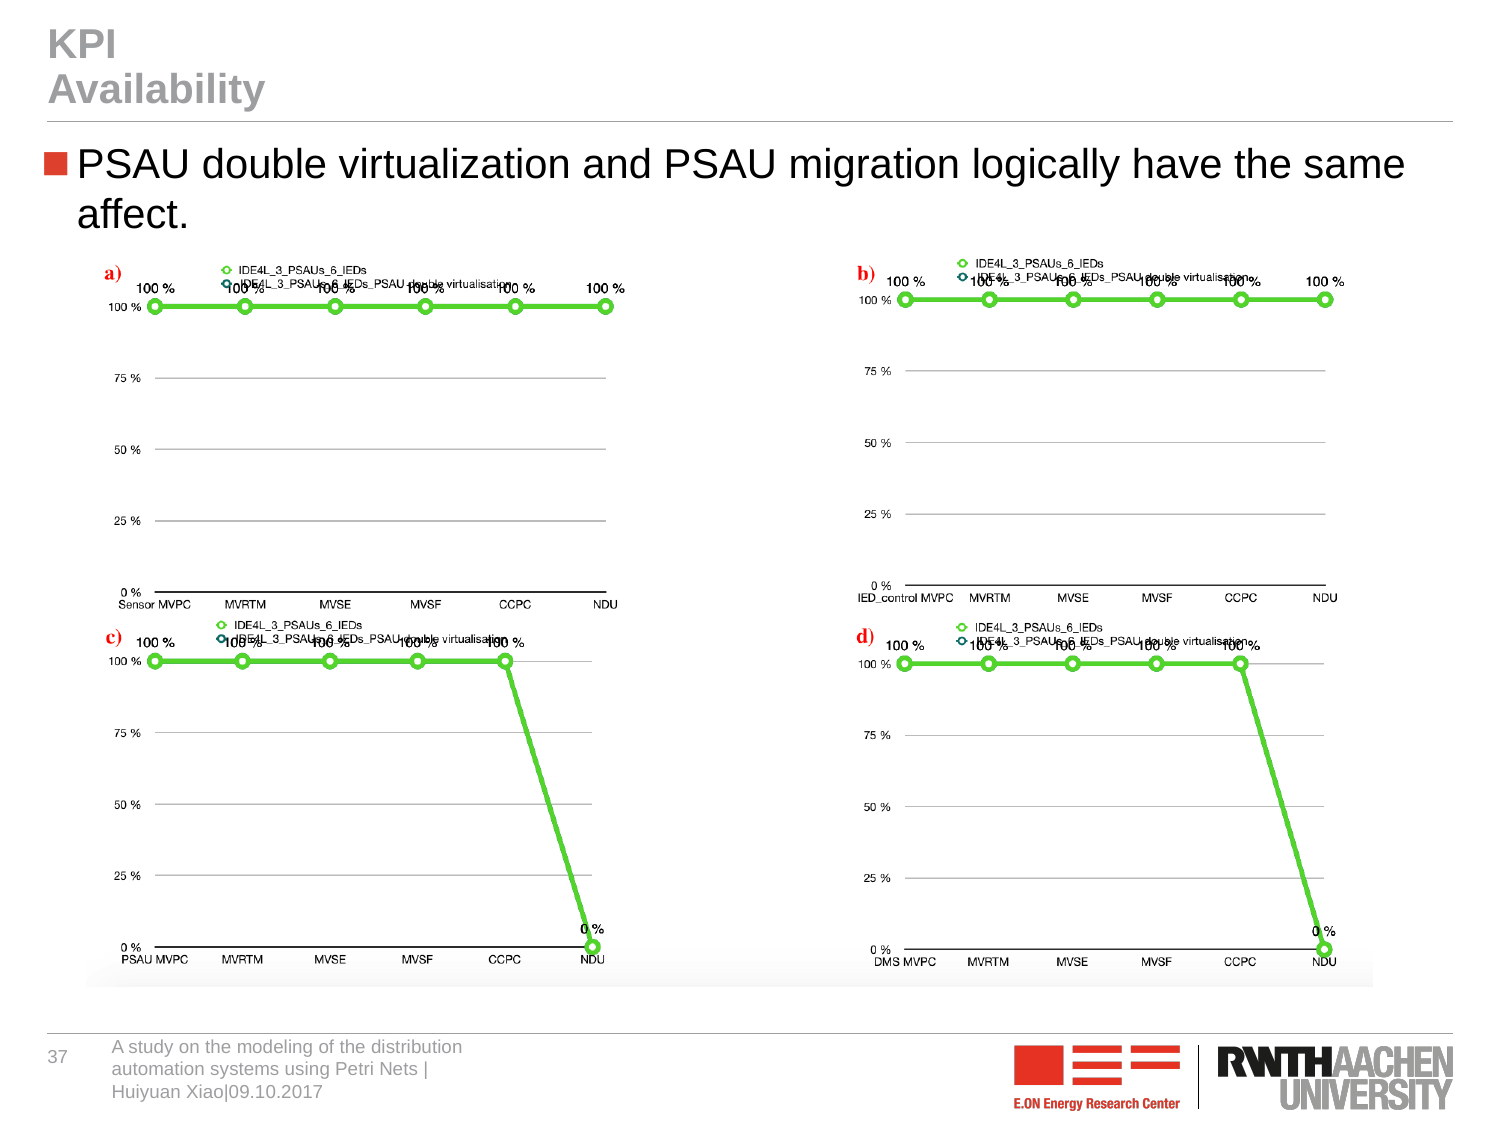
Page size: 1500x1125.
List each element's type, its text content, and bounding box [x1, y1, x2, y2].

picture [1013, 1045, 1180, 1112]
title KPI Availability [47, 23, 1453, 113]
picture [1218, 1046, 1453, 1111]
picture [86, 247, 1373, 987]
list PSAU double virtualization and PSAU migration logically have the same affect. [41, 137, 1445, 288]
